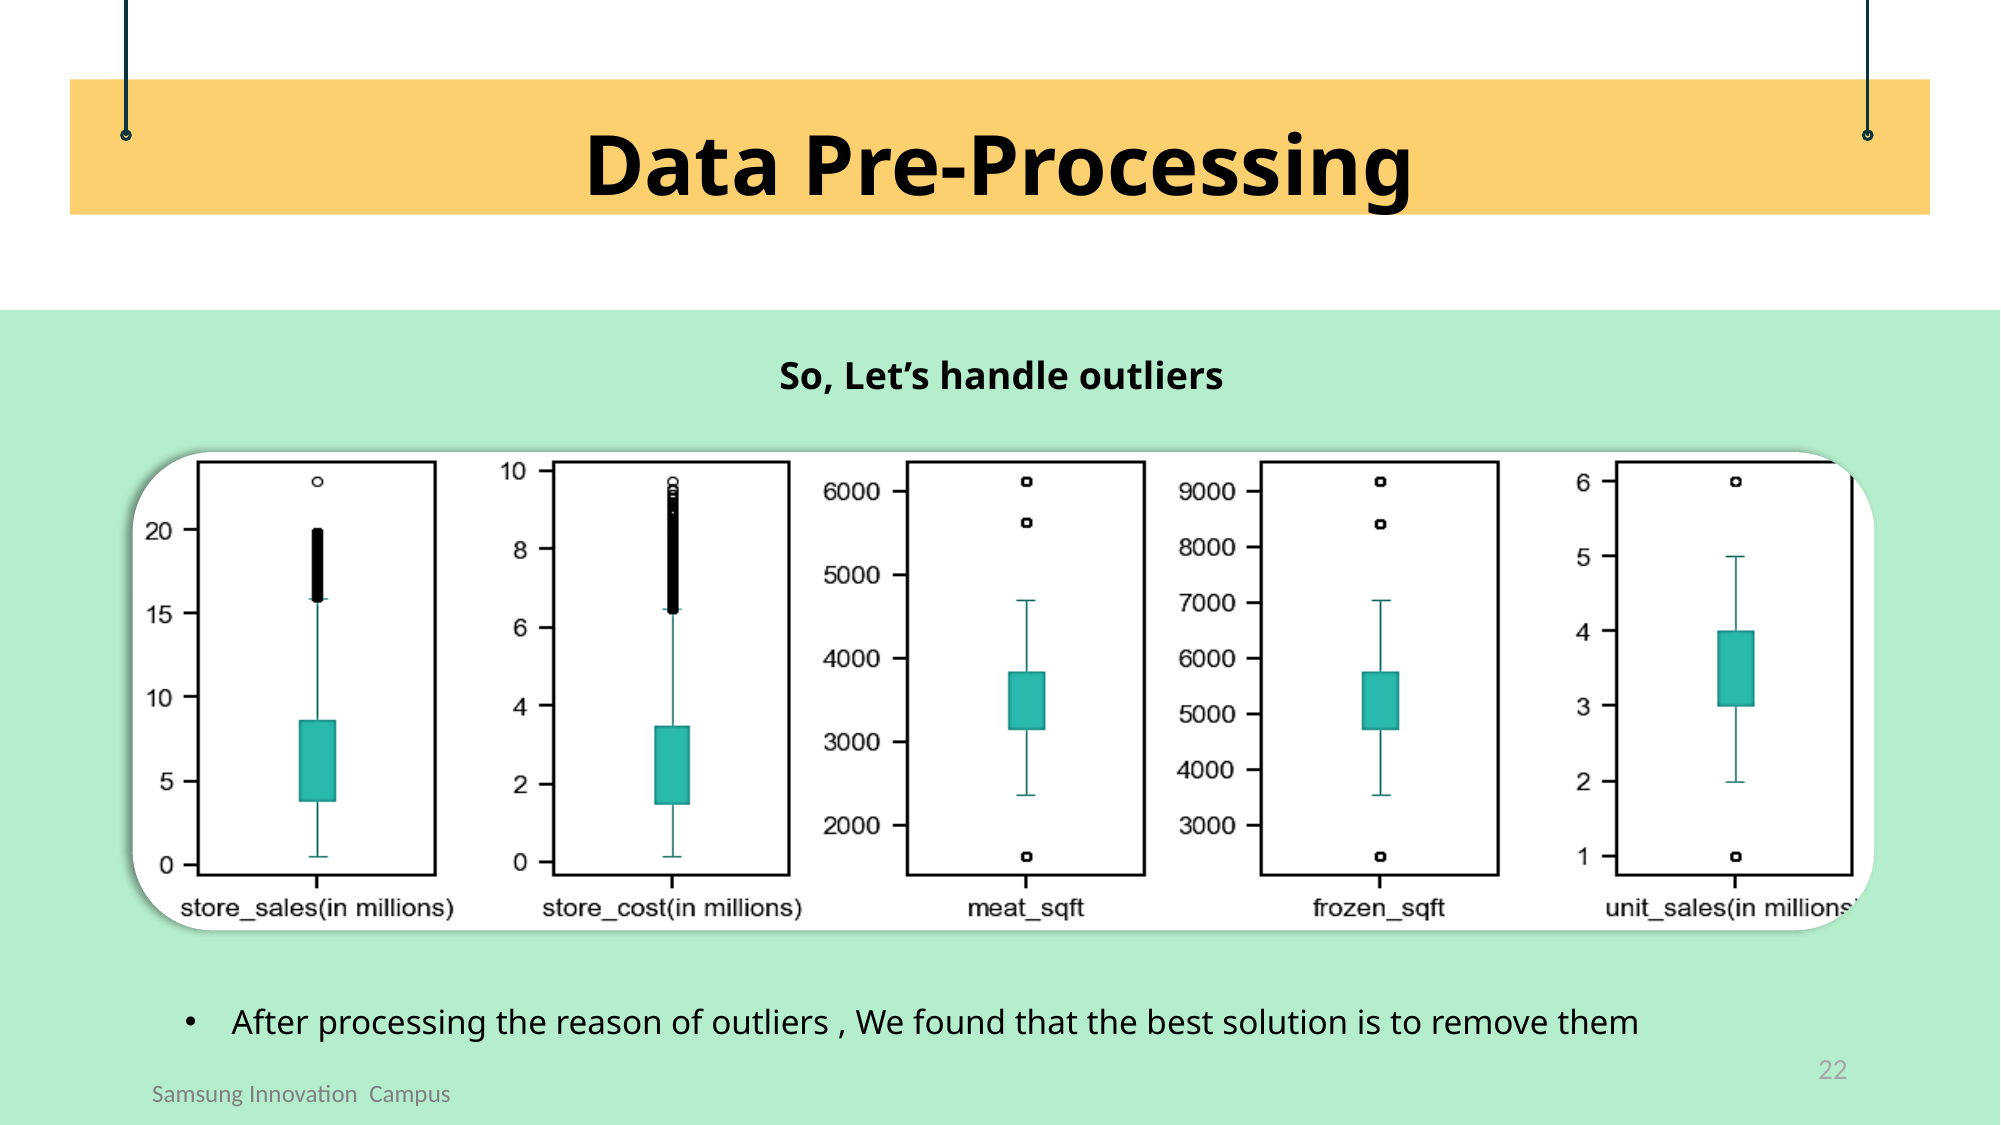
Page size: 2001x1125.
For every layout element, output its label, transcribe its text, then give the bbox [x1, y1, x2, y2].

text_box Samsung Innovation Campus [137, 1062, 1338, 1123]
picture [132, 452, 1875, 931]
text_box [69, 0, 1931, 215]
text_box 22 [1412, 1042, 1863, 1103]
text_box So, Let’s handle outliers [120, 344, 1913, 405]
text_box After processing the reason of outliers , We found that the best solution is to remove them [169, 974, 1873, 1049]
